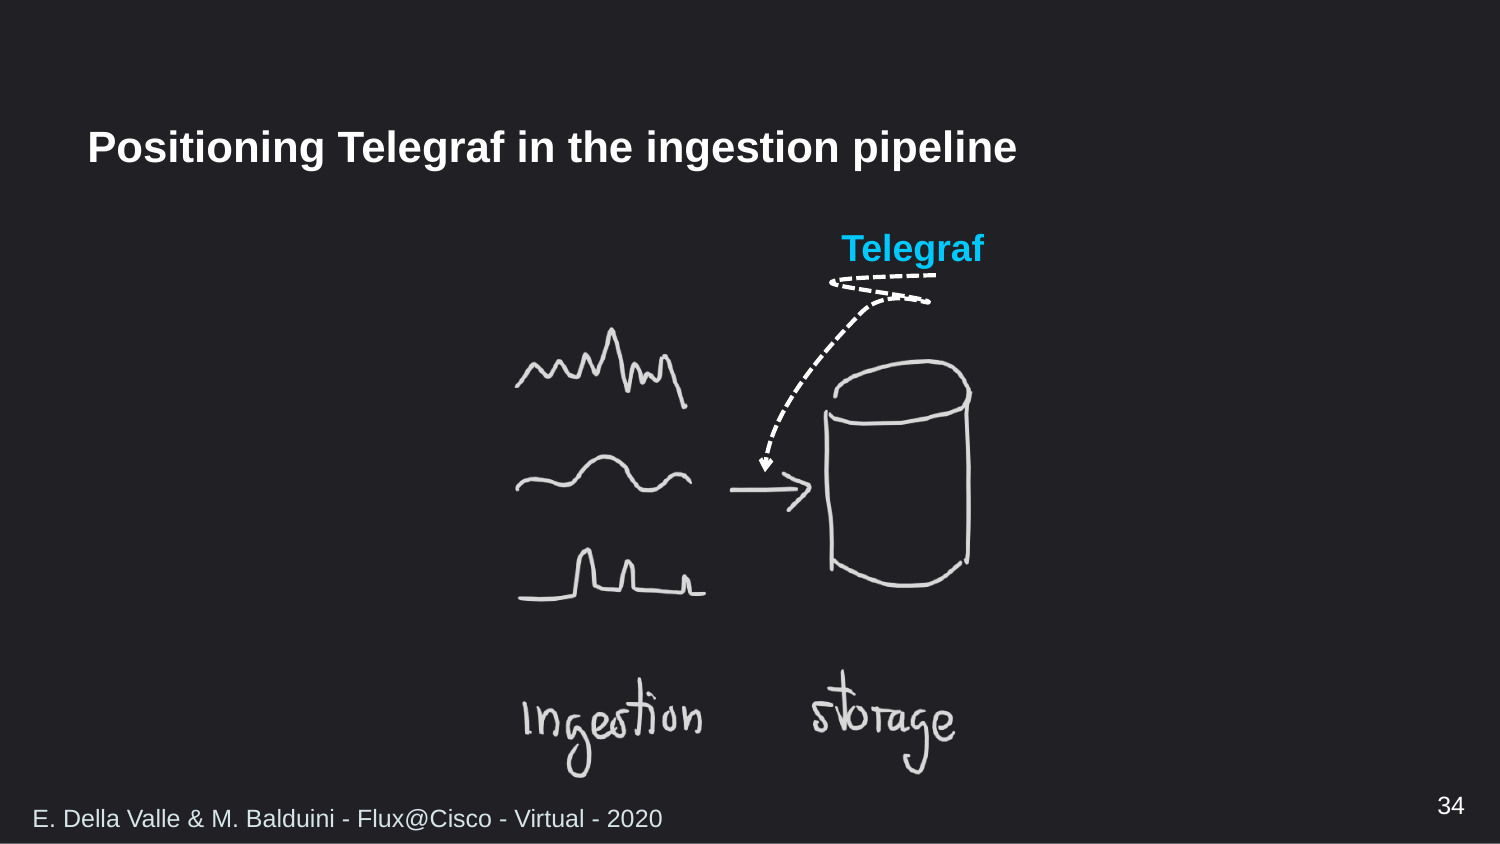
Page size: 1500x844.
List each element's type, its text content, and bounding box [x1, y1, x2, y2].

text_box Telegraf [826, 216, 1127, 277]
slide_number 34 [1142, 782, 1481, 828]
footer E. Della Valle & M. Balduini - Flux@Cisco - Virtual - 2020 [17, 795, 1135, 840]
picture [484, 310, 982, 799]
text_box [829, 273, 936, 309]
title Positioning Telegraf in the ingestion pipeline [76, 99, 1423, 196]
